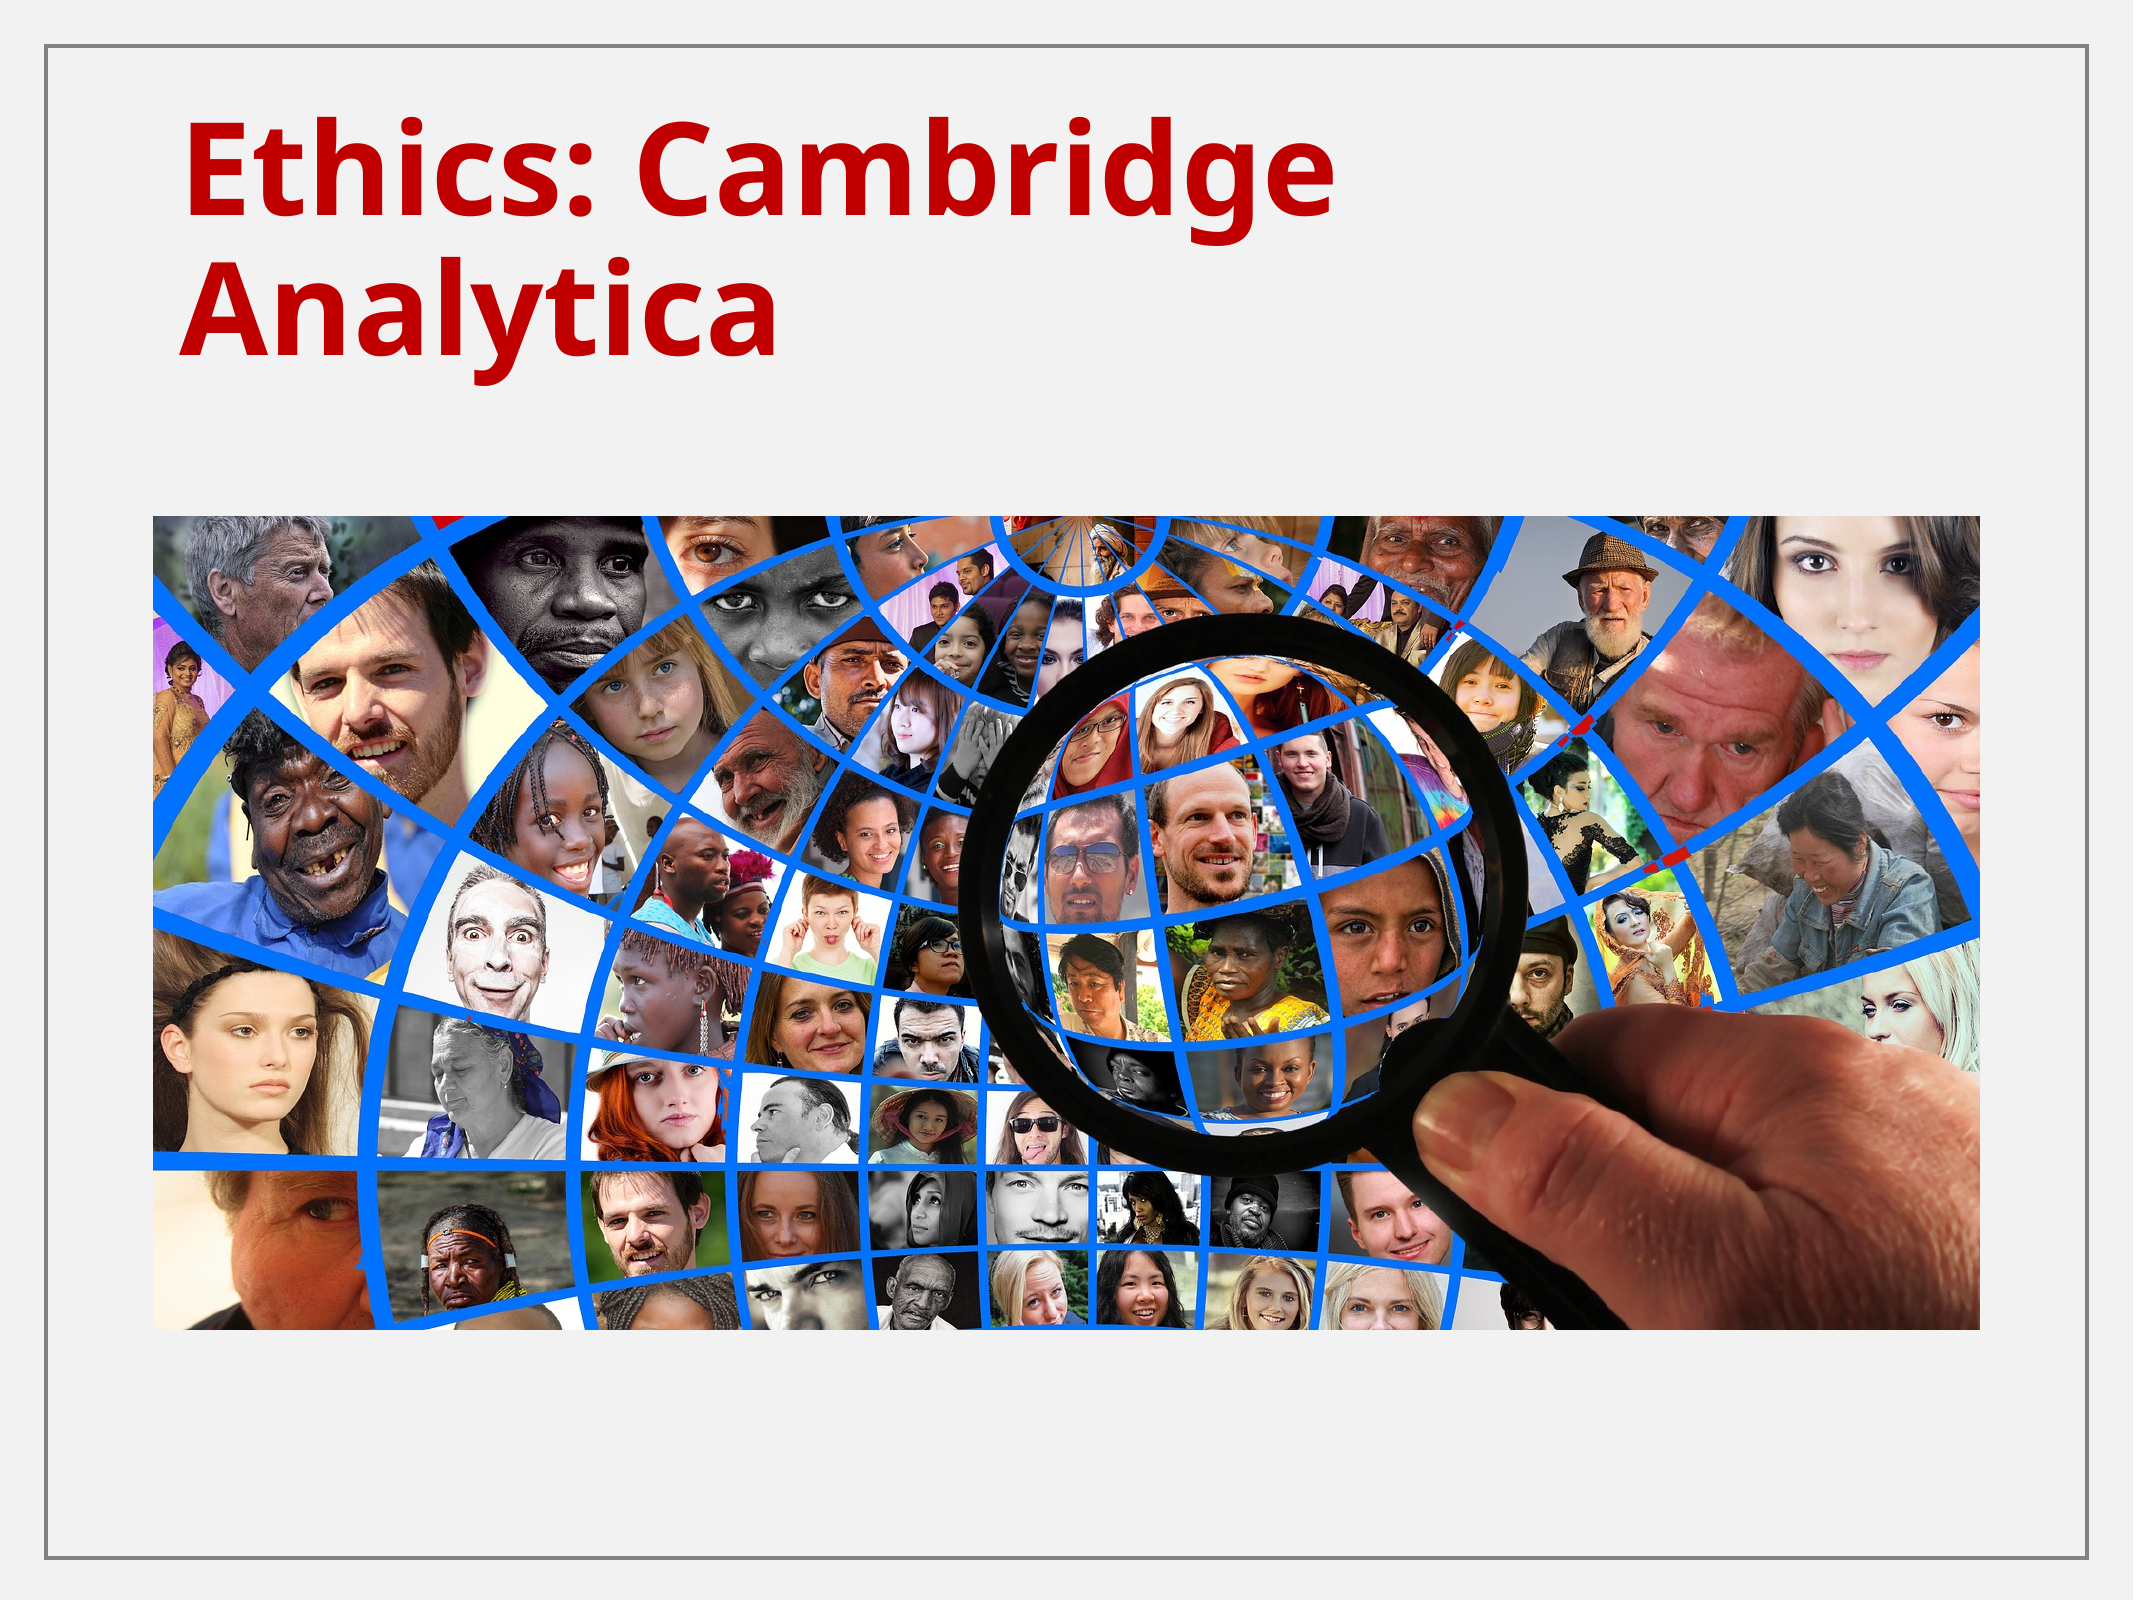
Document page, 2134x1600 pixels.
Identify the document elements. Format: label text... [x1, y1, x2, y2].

picture [153, 516, 1980, 1330]
title Ethics: Cambridge Analytica [170, 43, 1963, 445]
